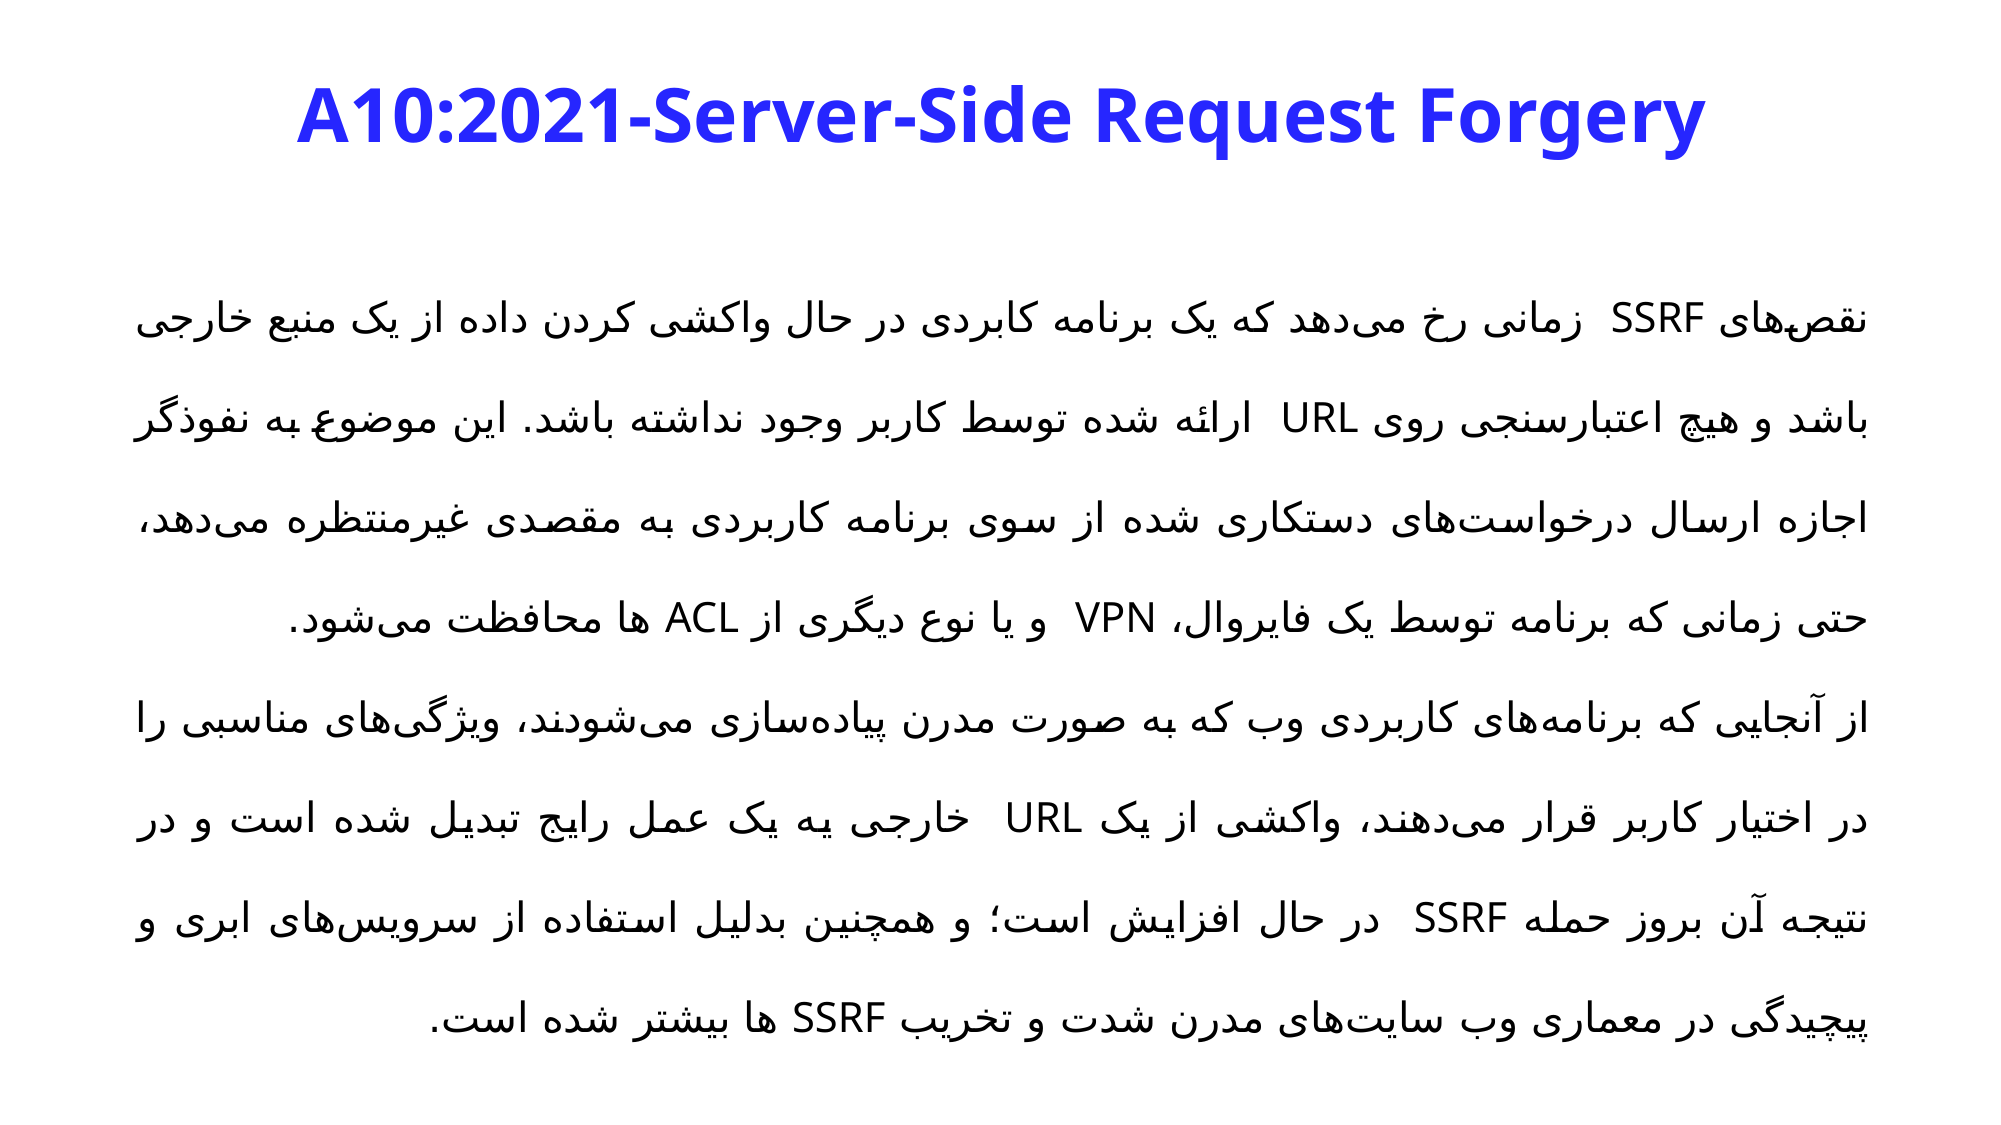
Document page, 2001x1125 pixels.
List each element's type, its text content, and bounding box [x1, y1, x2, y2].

text_box نقص‌های SSRF زمانی رخ می‌دهد که یک برنامه کابردی در حال واکشی کردن داده از یک منبع خارجی باشد و هیچ اعتبارسنجی روی URL ارائه شده توسط کاربر وجود نداشته باشد. این موضوع به نفوذگر اجازه ارسال درخواست‌های دستکاری شده از سوی برنامه کاربردی به مقصدی غیرمنتظره می‌دهد، حتی زمانی که برنامه توسط یک فایروال، VPN و یا نوع دیگری از ACL ها محافظت می‌شود. از آنجایی که برنامه‌های کاربردی وب که به صورت مدرن پیاده‌سازی می‌شودند، ویژگی‌های مناسبی را در اختیار کاربر قرار می‌دهند، واکشی از یک URL خارجی یه یک عمل رایج تبدیل شده است و در نتیجه آن بروز حمله SSRF در حال افزایش است؛ و همچنین بدلیل استفاده از سرویس‌های ابری و پیچیدگی در معماری وب سایت‌های مدرن شدت و تخریب SSRF ها بیشتر شده است. [120, 233, 1885, 1049]
list A10:2021-Server-Side Request Forgery [53, 55, 1952, 175]
